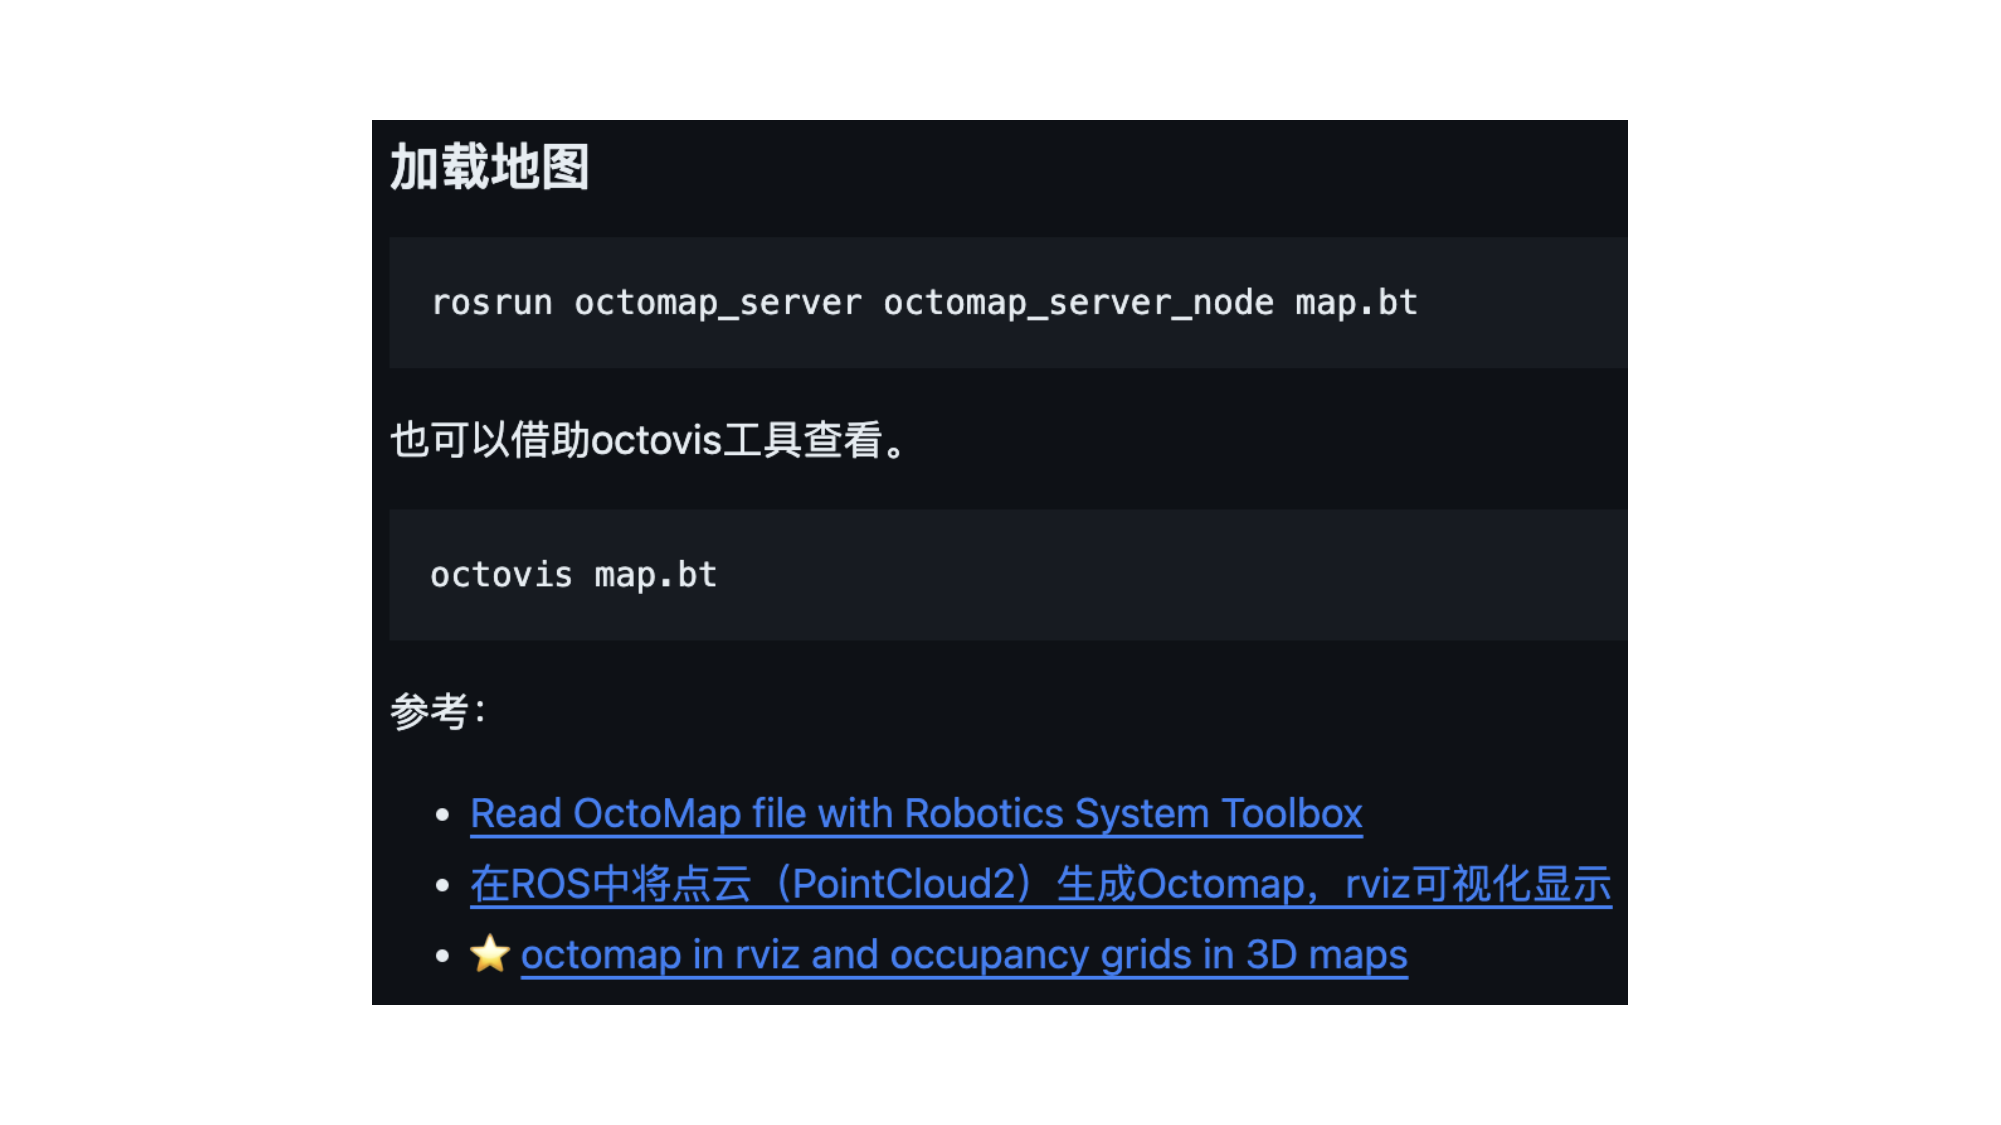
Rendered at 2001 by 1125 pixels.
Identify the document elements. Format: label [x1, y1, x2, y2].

list [371, 120, 1629, 1005]
